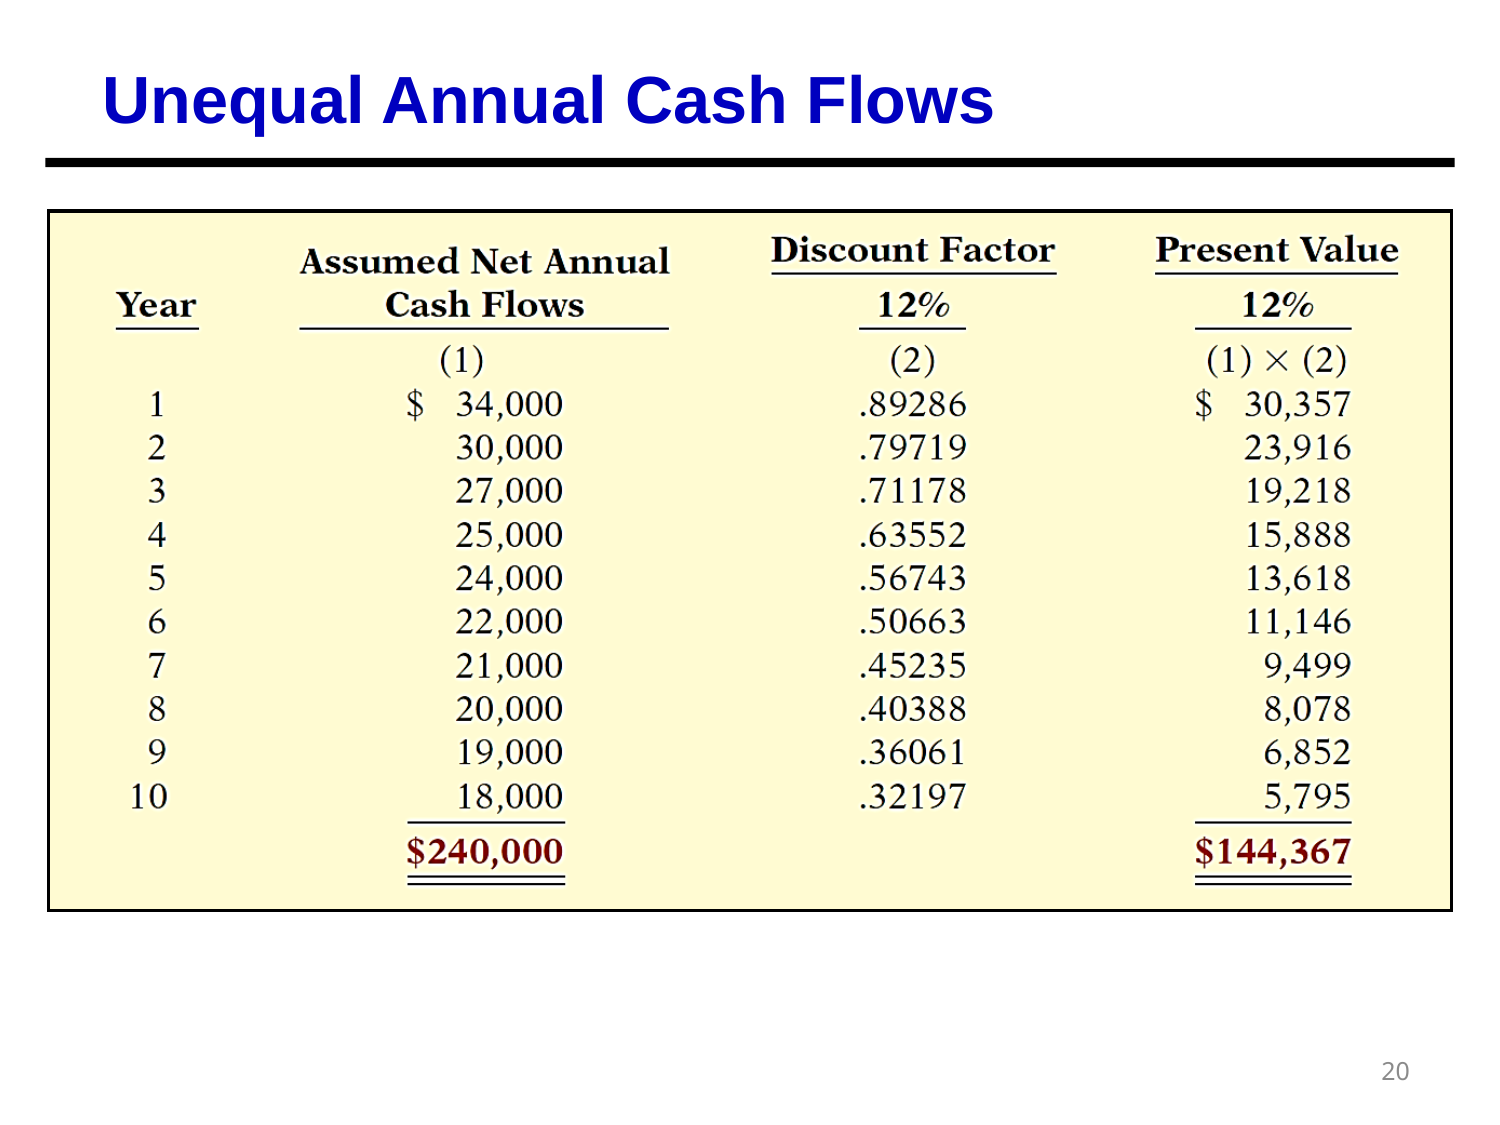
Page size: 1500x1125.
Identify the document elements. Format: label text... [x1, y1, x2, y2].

text_box Unequal Annual Cash Flows [87, 50, 1338, 142]
slide_number 20 [1074, 1042, 1425, 1103]
picture [49, 212, 1451, 910]
